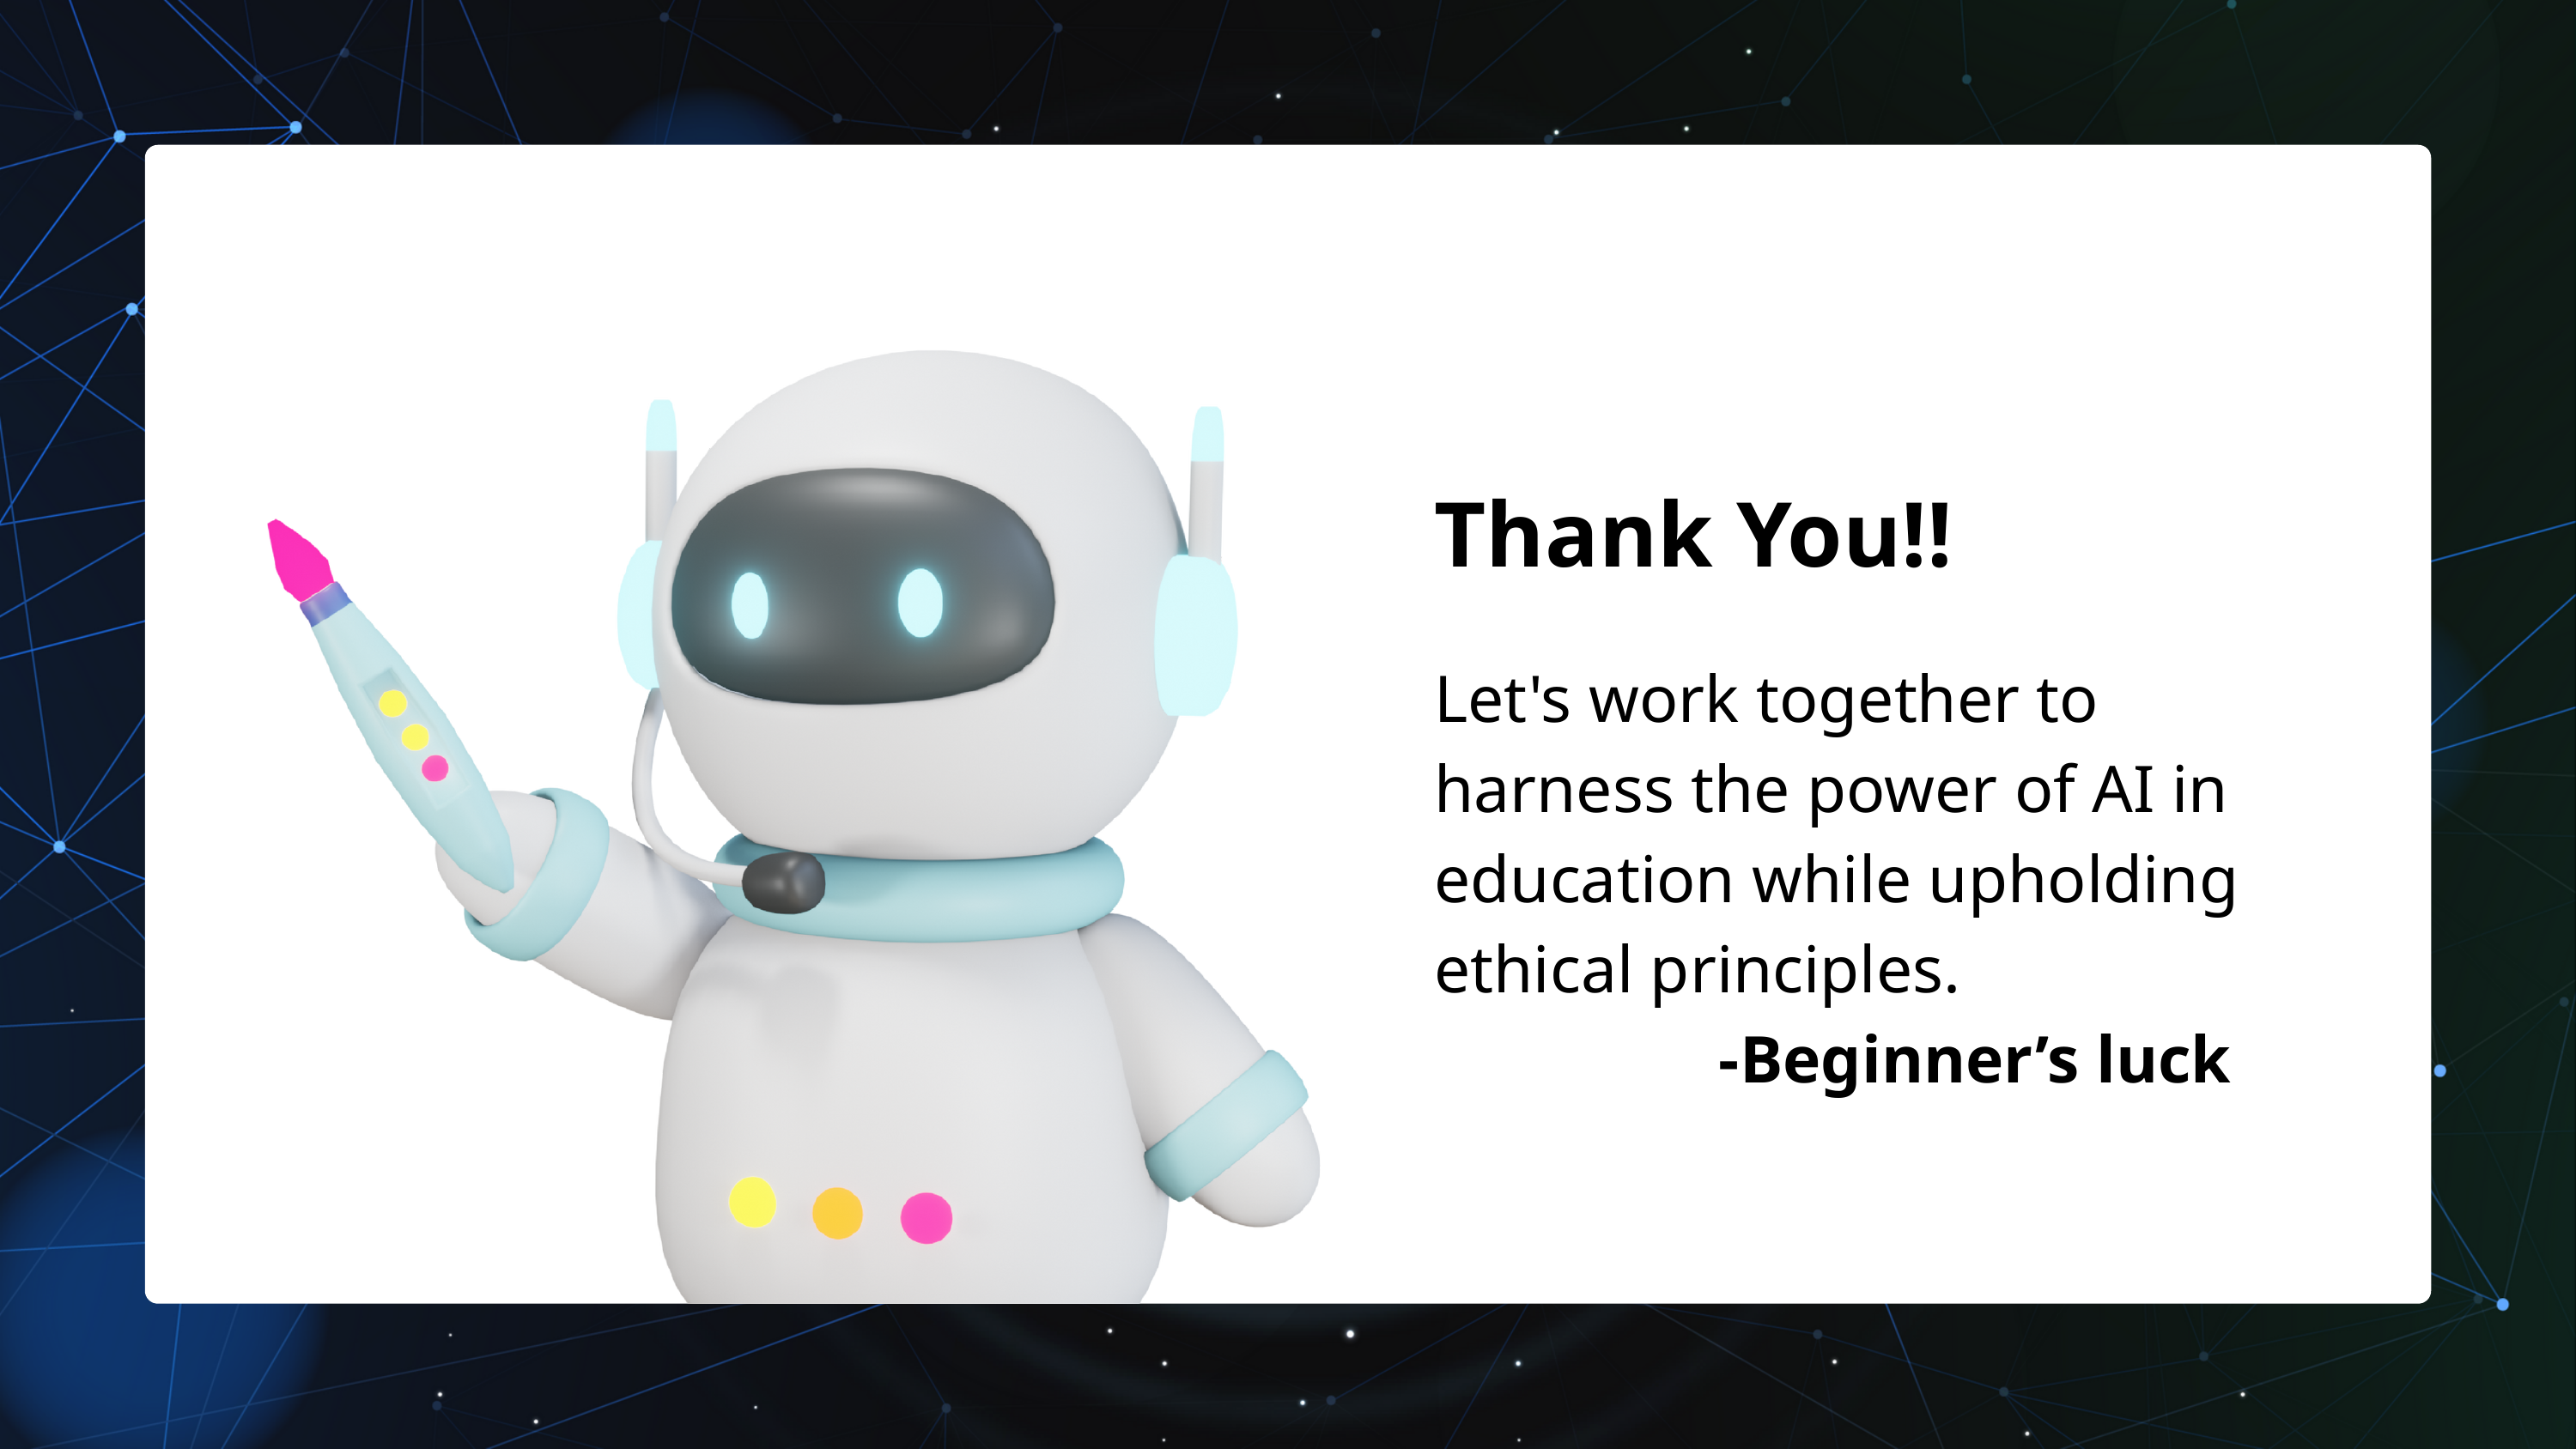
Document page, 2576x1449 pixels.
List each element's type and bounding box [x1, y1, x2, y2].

text_box [0, 0, 2576, 1449]
text_box [144, 144, 2432, 1304]
